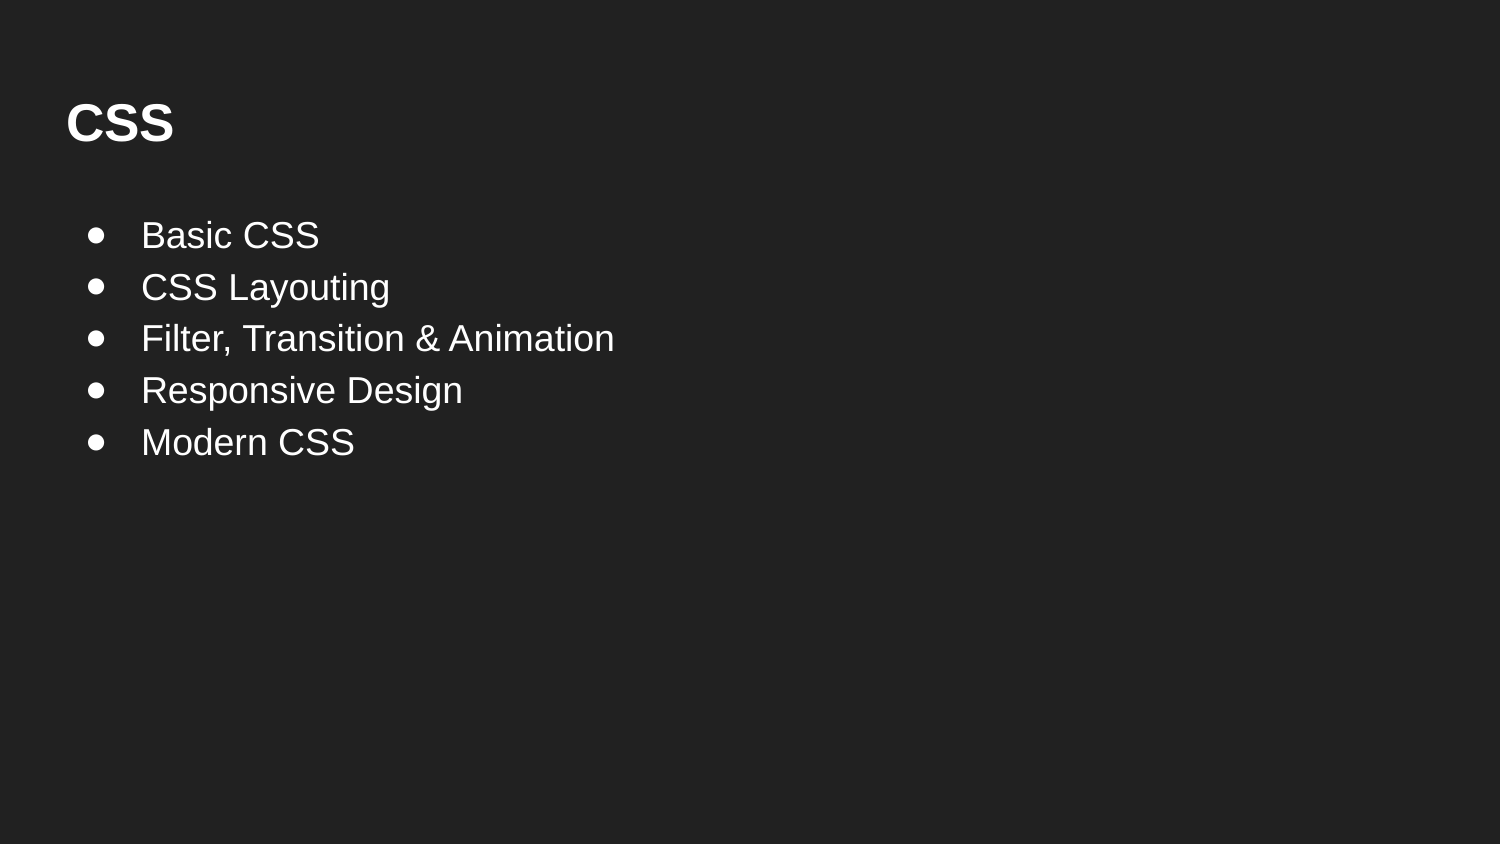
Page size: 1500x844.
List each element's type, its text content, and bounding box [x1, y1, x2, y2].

list Basic CSS CSS Layouting Filter, Transition & Animation Responsive Design Modern CSS [51, 189, 1449, 750]
title CSS [51, 72, 1449, 167]
